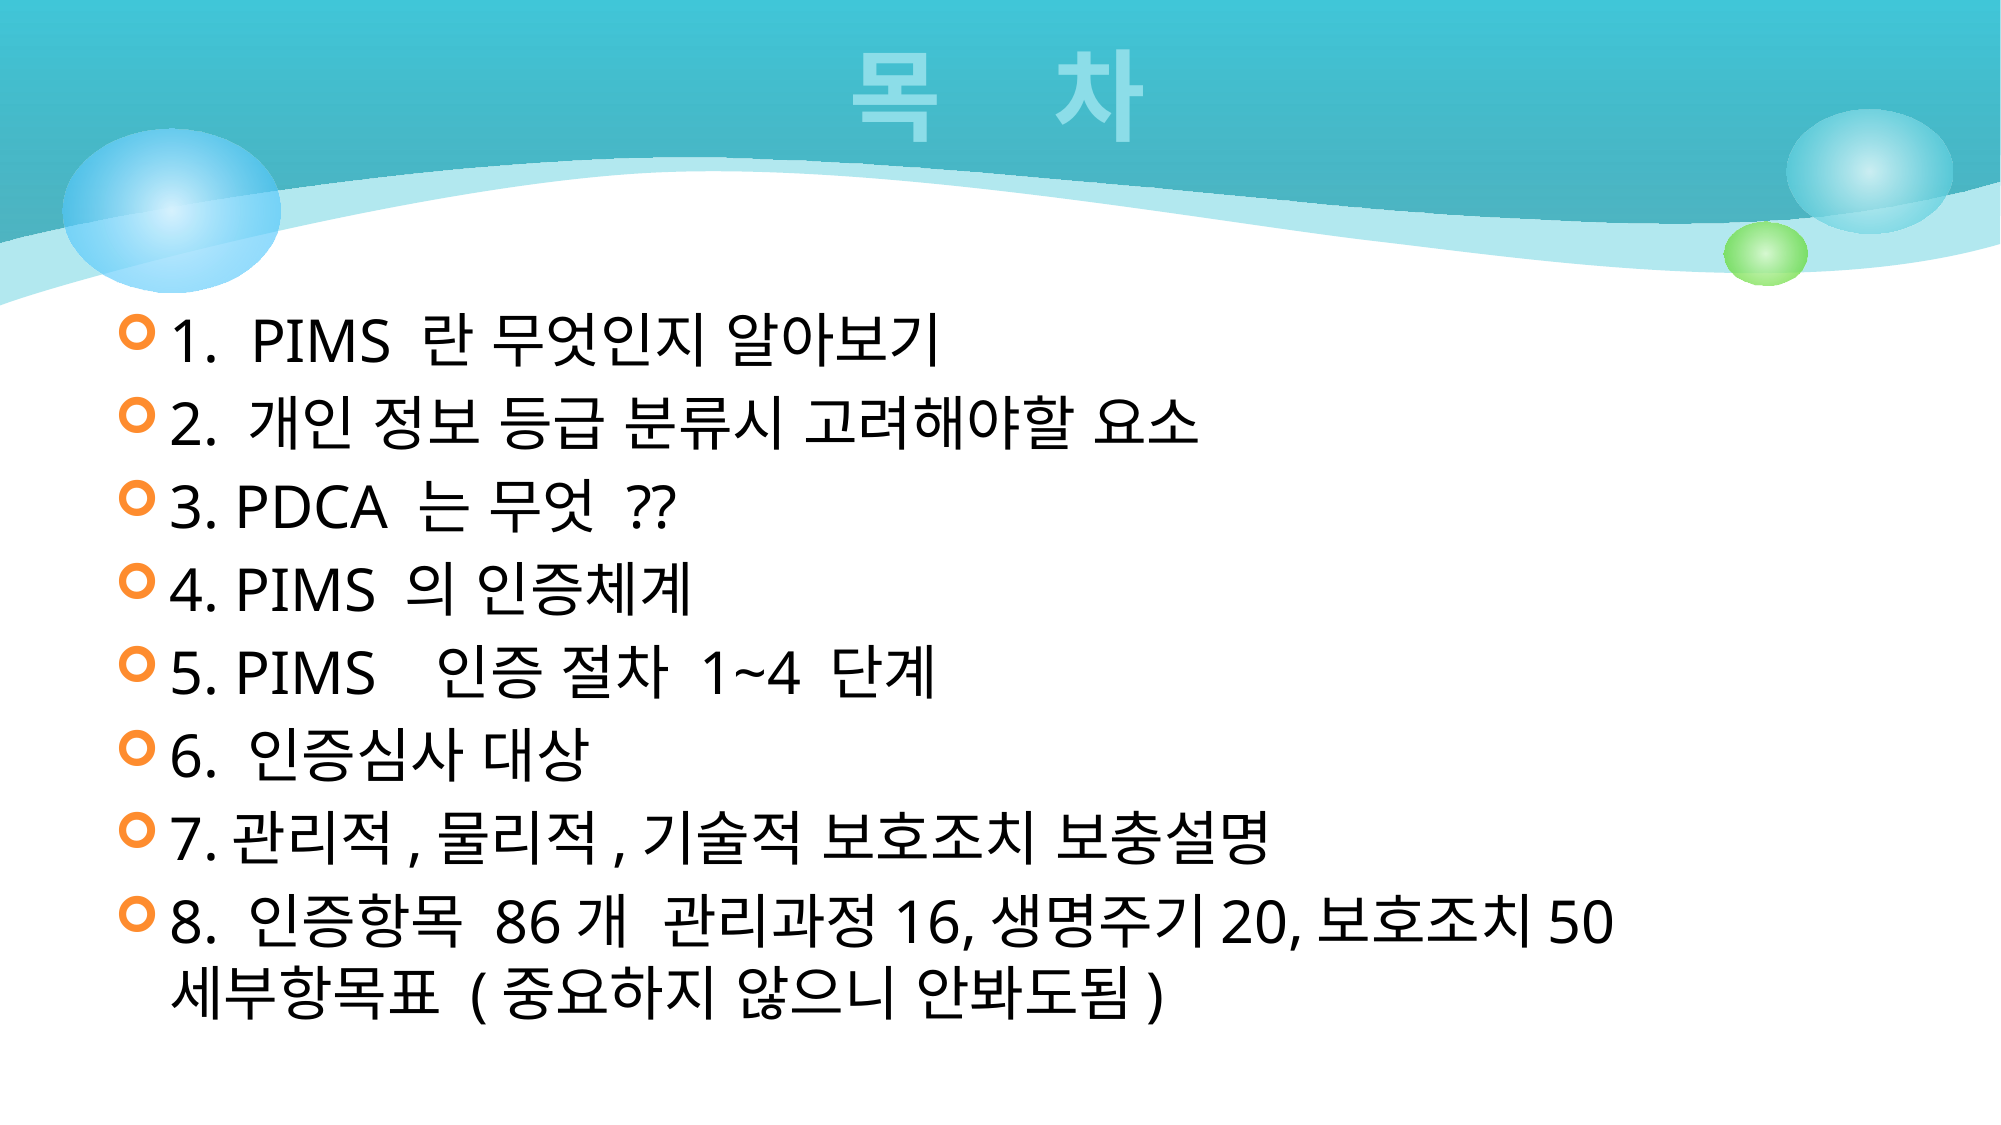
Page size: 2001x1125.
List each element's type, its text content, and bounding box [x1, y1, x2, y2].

list 1. PIMS 란 무엇인지 알아보기 2. 개인 정보 등급 분류시 고려해야할 요소 3. PDCA 는 무엇 ?? 4. PIMS 의 인증체계 5. PIMS 인증 절차 1~4 단계 6. 인증심사 대상 7.관리적,물리적,기술적 보호조치 보충설명 8. 인증항목 86개 관리과정16,생명주기20,보호조치50 세부항목표 (중요하지 않으니 안봐도됨) [99, 295, 1900, 1038]
title 목 차 [99, 0, 1900, 188]
